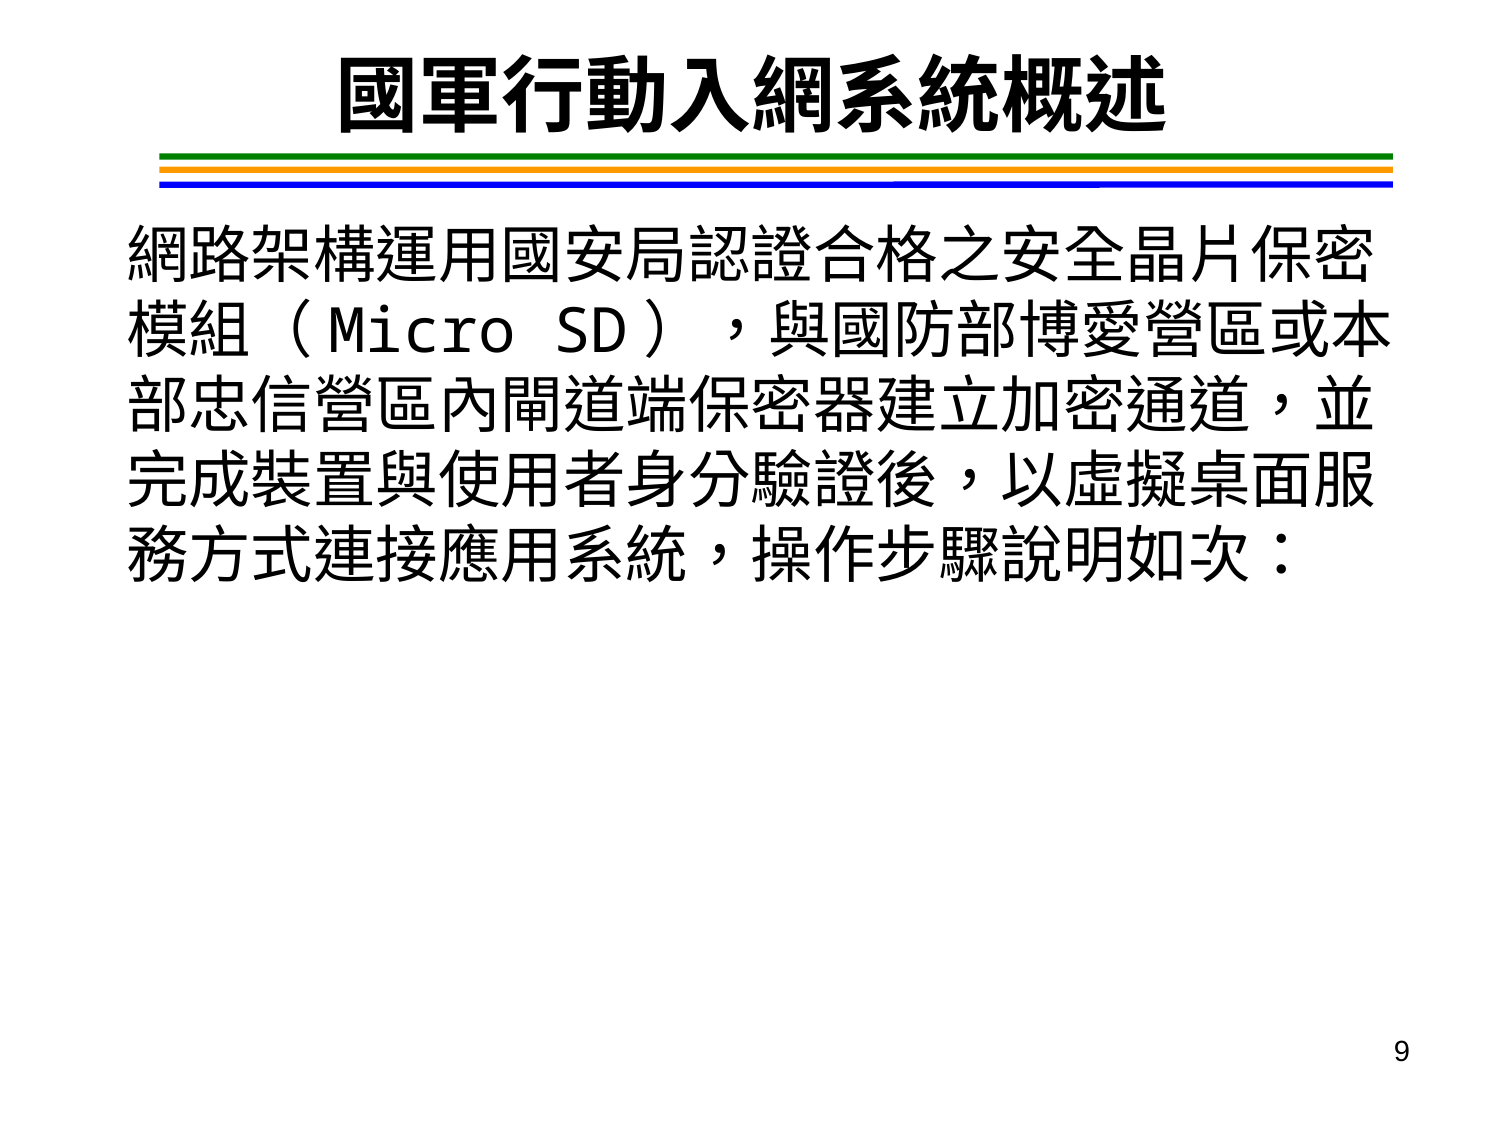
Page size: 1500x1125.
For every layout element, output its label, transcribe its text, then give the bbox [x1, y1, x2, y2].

text_box 網路架構運用國安局認證合格之安全晶片保密模組（Micro SD），與國防部博愛營區或本部忠信營區內閘道端保密器建立加密通道，並完成裝置與使用者身分驗證後，以虛擬桌面服務方式連接應用系統，操作步驟說明如次： [111, 208, 1423, 598]
text_box 國軍行動入網系統概述 [76, 0, 1427, 185]
slide_number 9 [1074, 1024, 1426, 1103]
